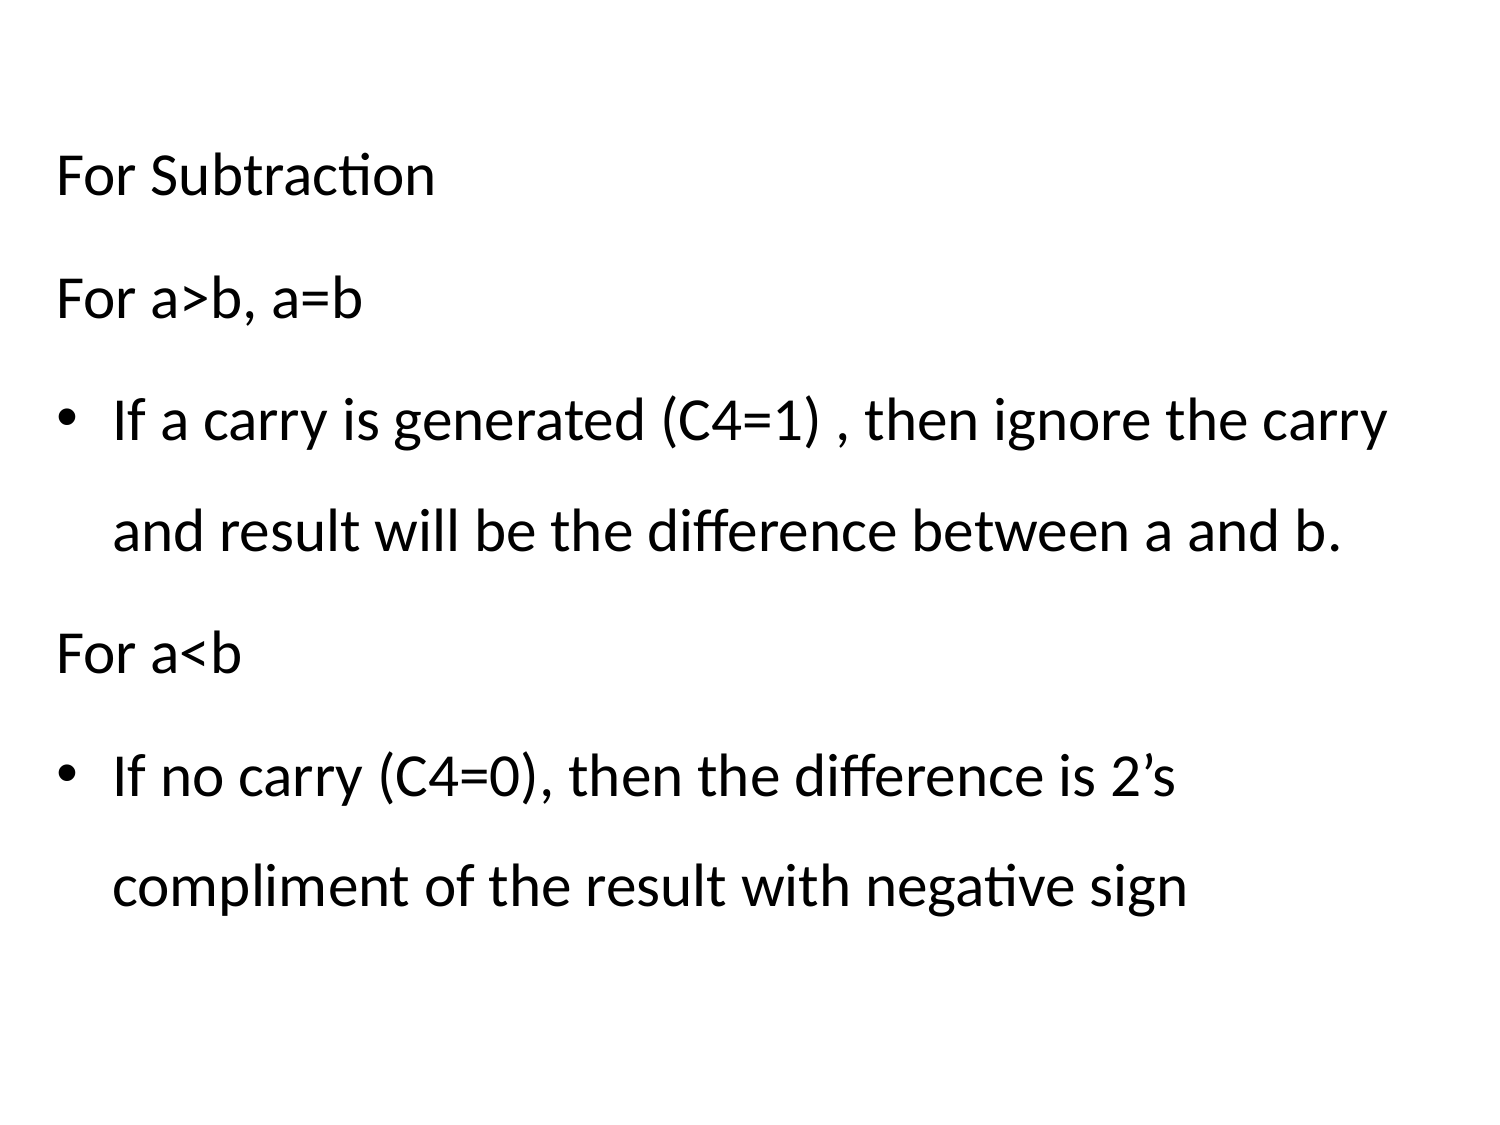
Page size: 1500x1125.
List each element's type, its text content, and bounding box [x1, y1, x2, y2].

list For Subtraction For a>b, a=b If a carry is generated (C4=1) , then ignore the carry and result will be the difference between a and b. For a<b If no carry (C4=0), then the difference is 2’s compliment of the result with negative sign [41, 90, 1436, 941]
